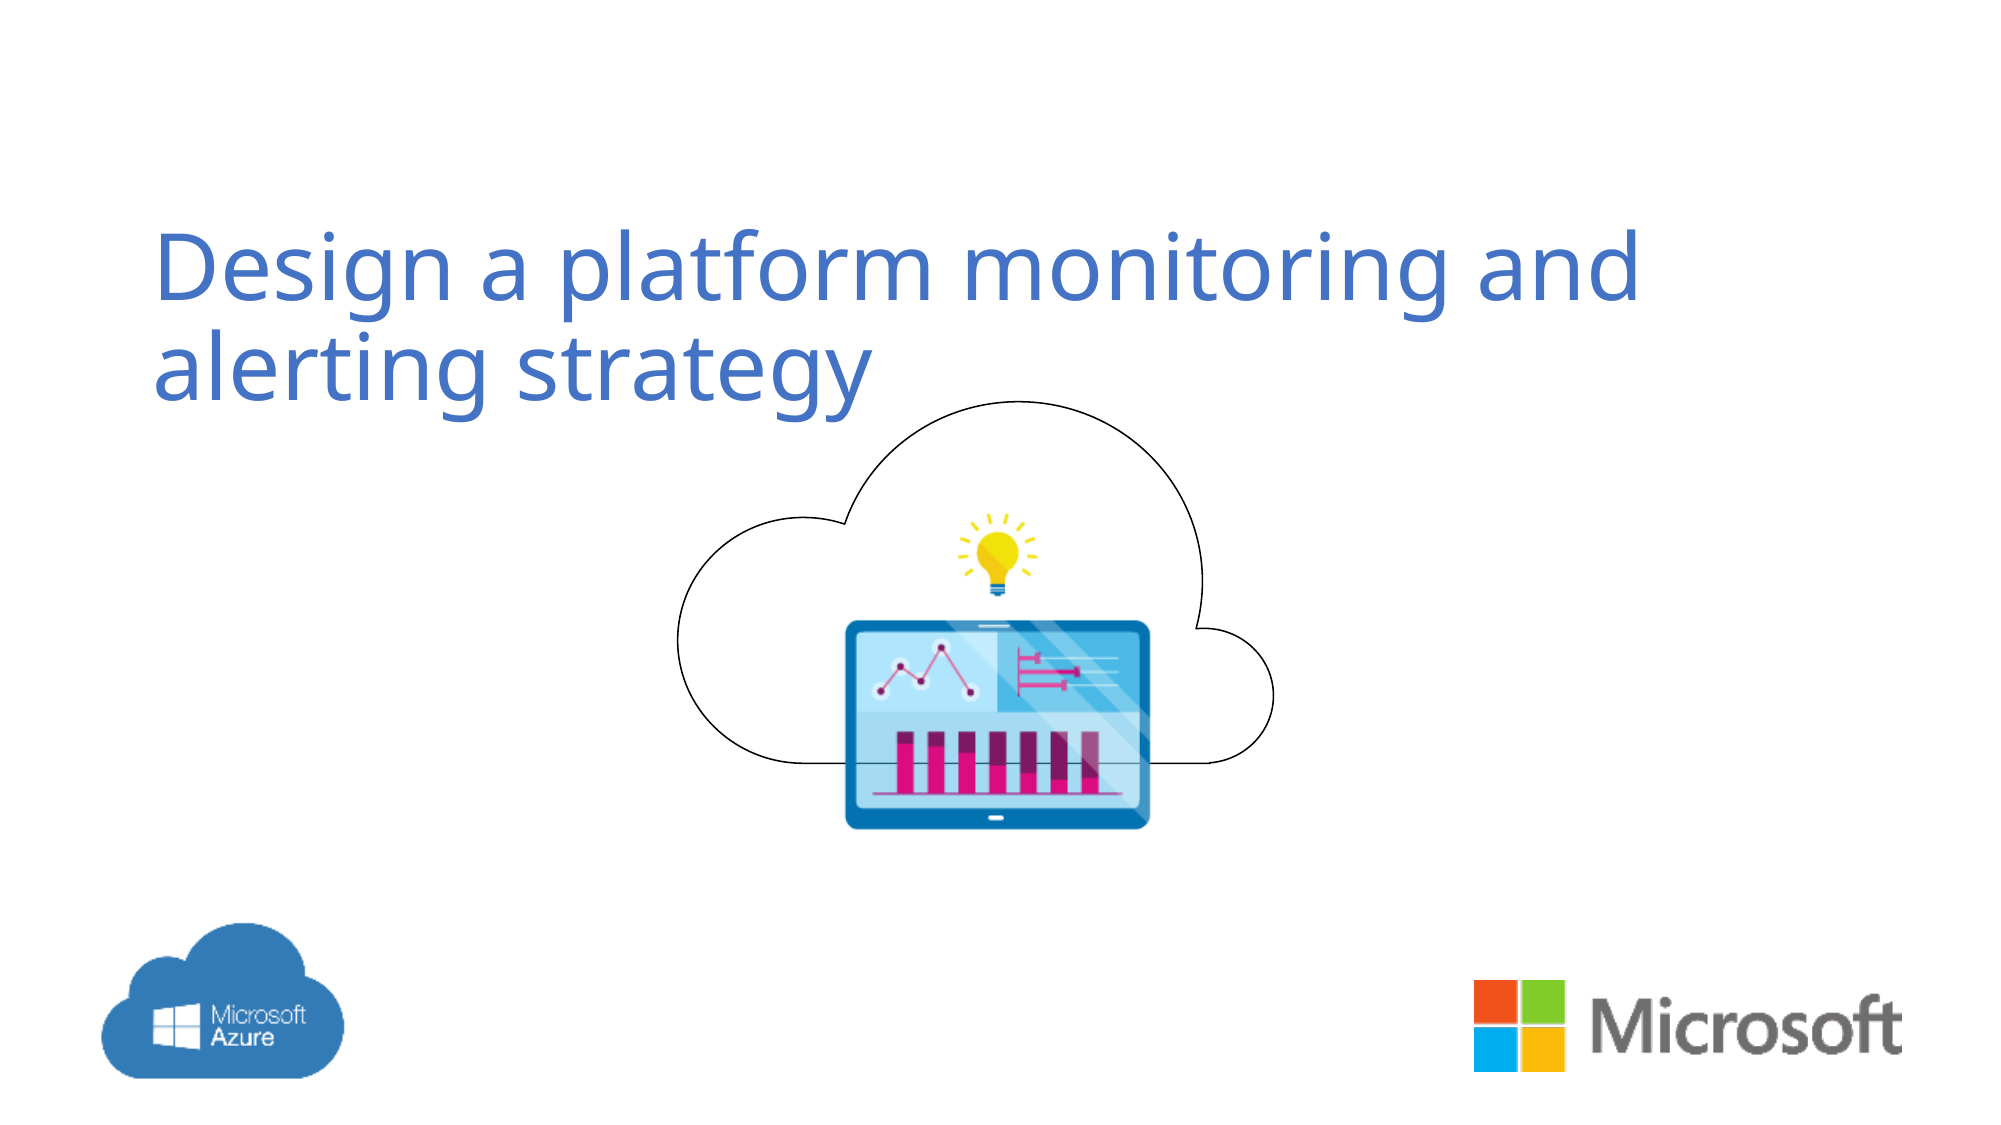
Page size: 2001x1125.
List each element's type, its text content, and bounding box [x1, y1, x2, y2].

text_box [1190, 516, 1274, 764]
text_box [851, 401, 1186, 506]
picture [86, 914, 371, 1093]
text_box [677, 517, 810, 764]
title Design a platform monitoring and alerting strategy [137, 211, 1863, 430]
picture [810, 506, 1190, 838]
picture [1474, 980, 1902, 1072]
